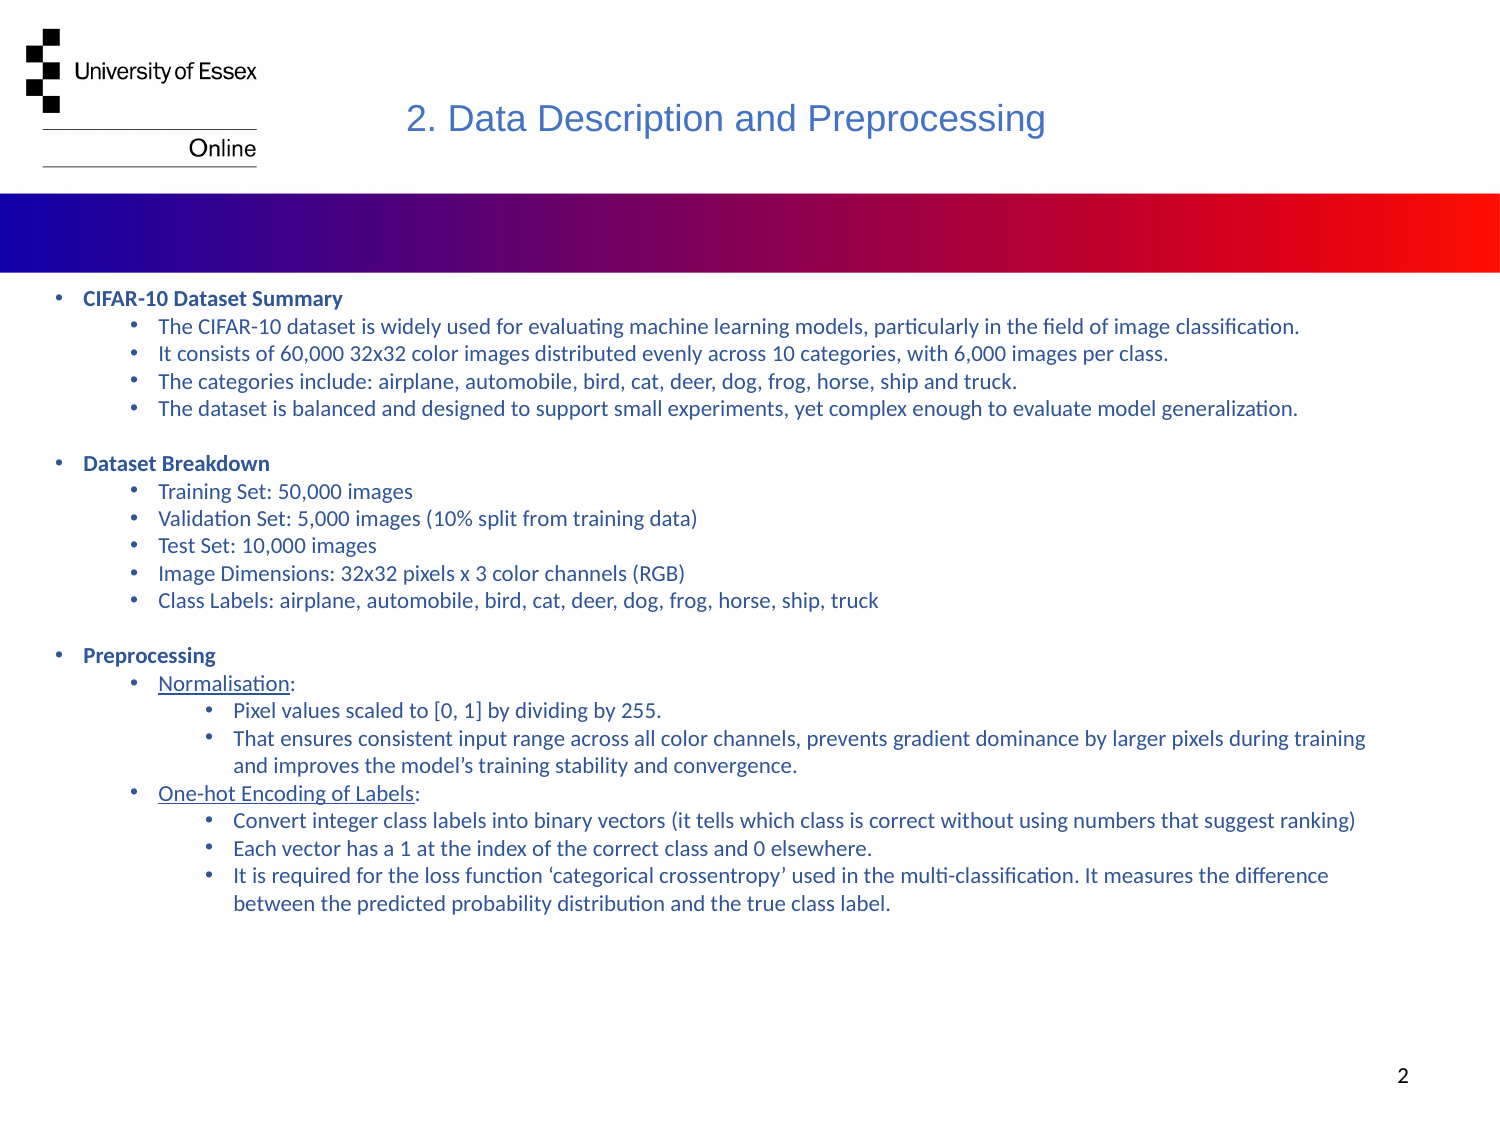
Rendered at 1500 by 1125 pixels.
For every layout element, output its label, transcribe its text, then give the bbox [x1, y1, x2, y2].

text_box 2 [1382, 1053, 1438, 1096]
text_box CIFAR-10 Dataset Summary The CIFAR-10 dataset is widely used for evaluating machine learning models, particularly in the field of image classification. It consists of 60,000 32x32 color images distributed evenly across 10 categories, with 6,000 images per class. The categories include: airplane, automobile, bird, cat, deer, dog, frog, horse, ship and truck. The dataset is balanced and designed to support small experiments, yet complex enough to evaluate model generalization. Dataset Breakdown Training Set: 50,000 images Validation Set: 5,000 images (10% split from training data) Test Set: 10,000 images Image Dimensions: 32x32 pixels x 3 color channels (RGB) Class Labels: airplane, automobile, bird, cat, deer, dog, frog, horse, ship, truck Preprocessing Normalisation: Pixel values scaled to [0, 1] by dividing by 255. That ensures consistent input range across all color channels, prevents gradient dominance by larger pixels during training and improves the model’s training stability and convergence. One-hot Encoding of Labels: Convert integer class labels into binary vectors (it tells which class is correct without using numbers that suggest ranking) Each vector has a 1 at the index of the correct class and 0 elsewhere. It is required for the loss function ‘categorical crossentropy’ used in the multi-classification. It measures the difference between the predicted probability distribution and the true class label. [40, 276, 1422, 951]
text_box 2. Data Description and Preprocessing [391, 86, 1142, 146]
picture [0, 0, 1500, 1125]
